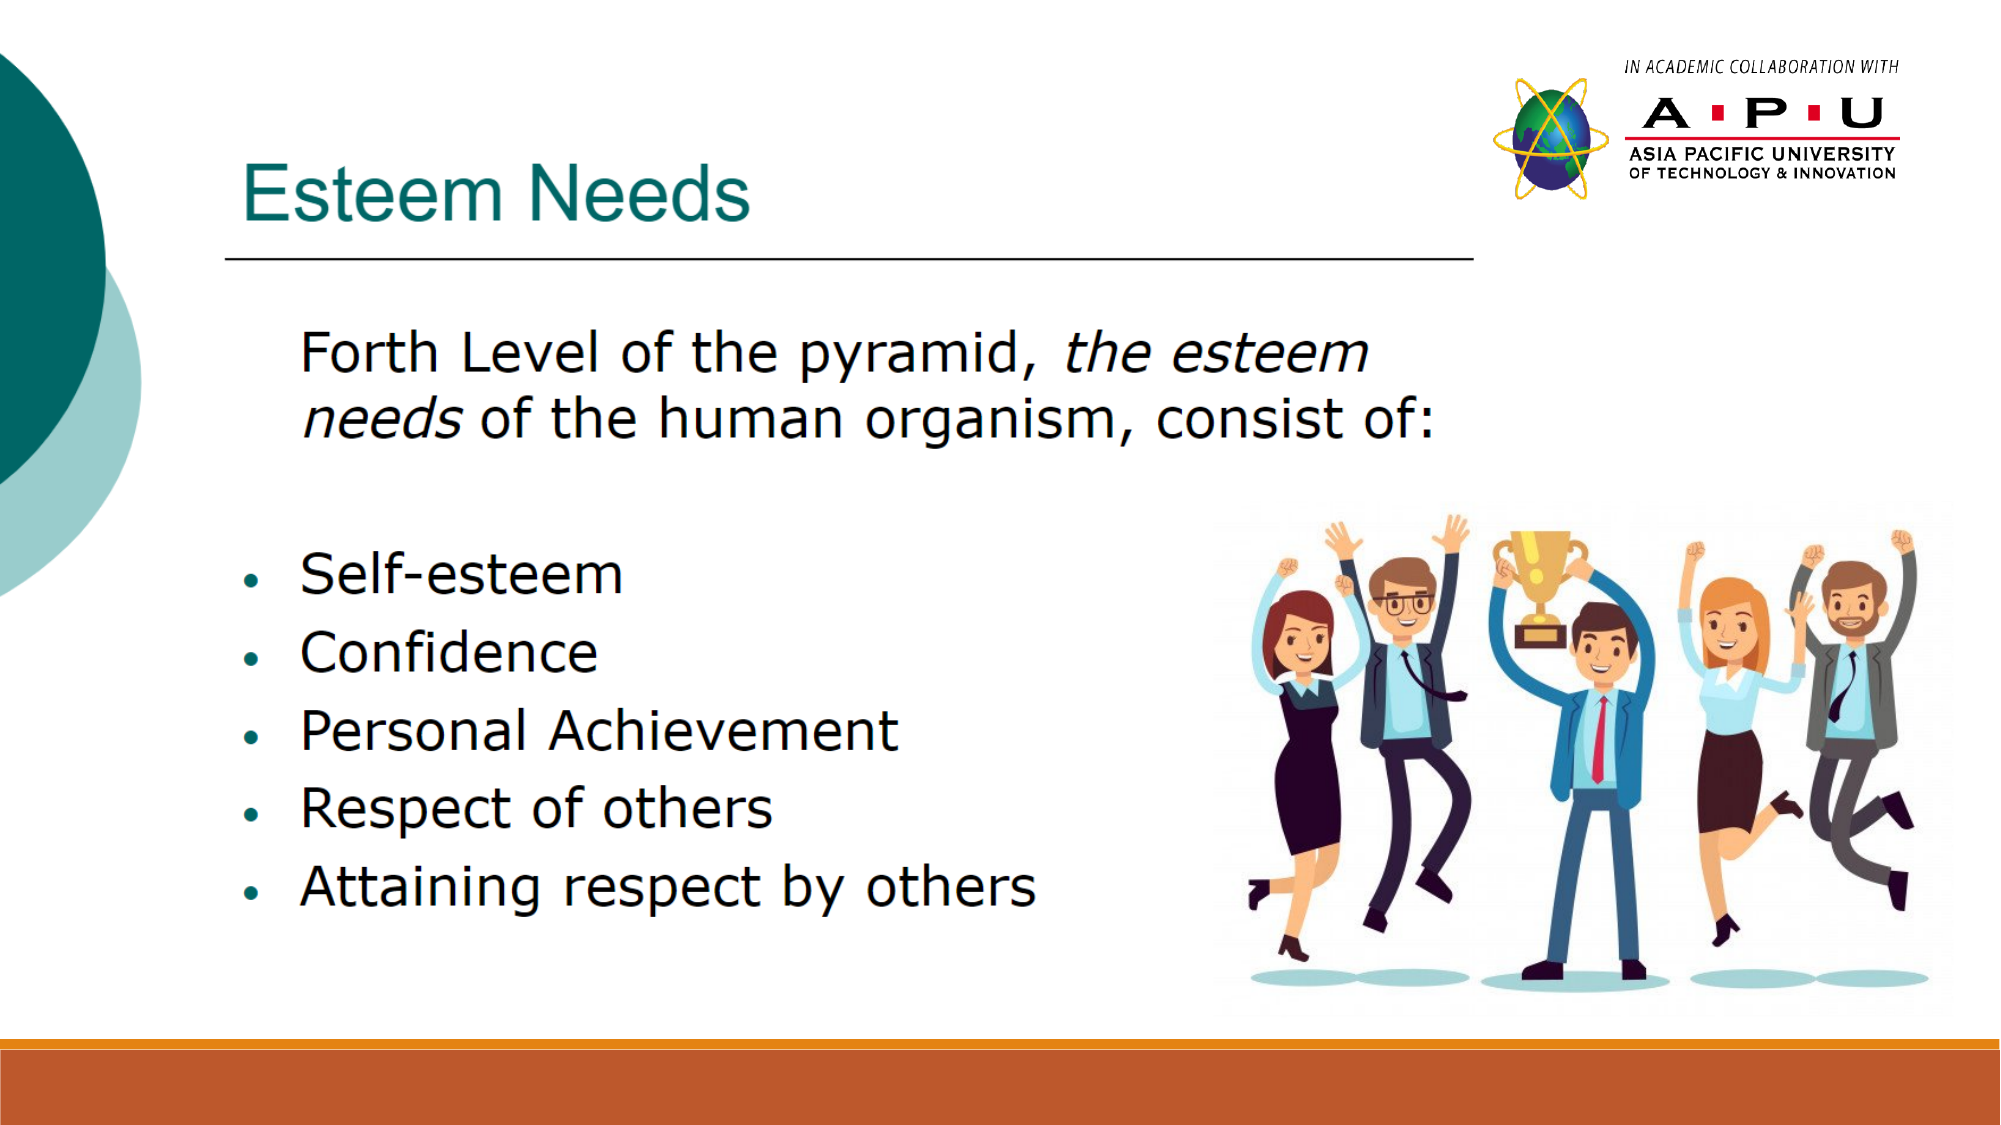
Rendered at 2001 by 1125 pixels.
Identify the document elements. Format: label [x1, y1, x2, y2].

picture [0, 0, 1954, 1033]
